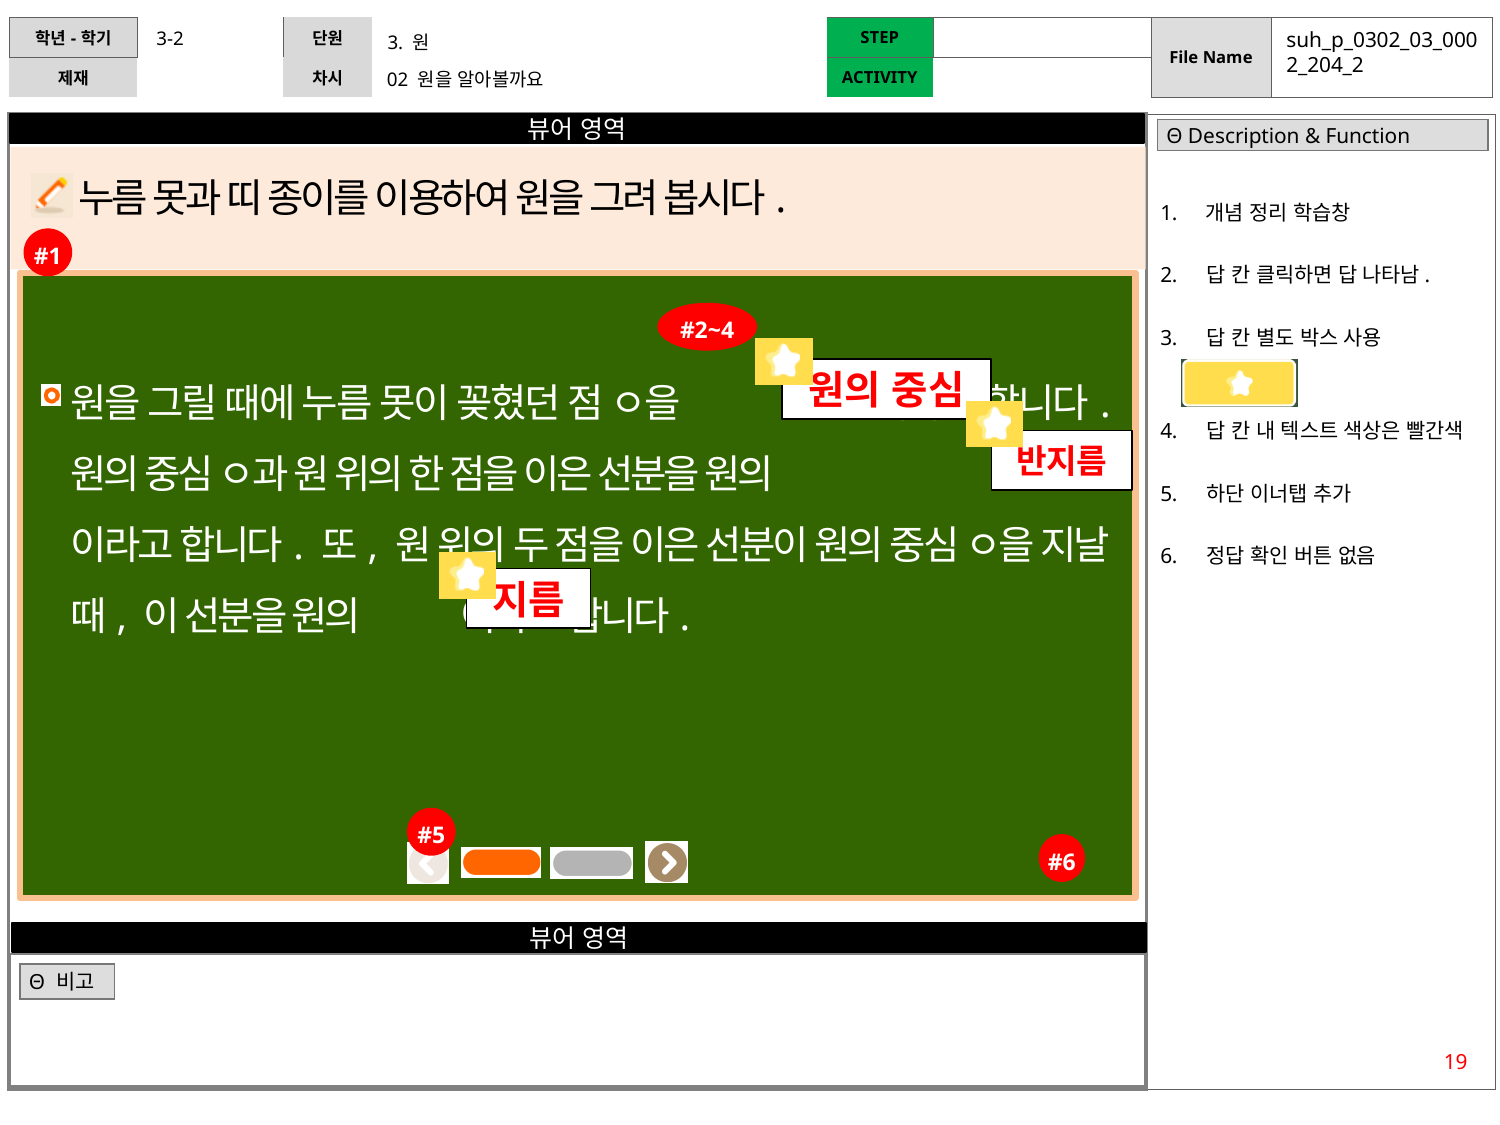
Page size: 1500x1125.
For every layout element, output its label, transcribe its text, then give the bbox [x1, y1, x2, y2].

text_box 02 원을 알아볼까요 [372, 60, 821, 96]
picture [31, 173, 73, 218]
picture [966, 400, 1023, 447]
text_box 반지름 [991, 430, 1132, 491]
text_box [9, 145, 1148, 272]
text_box 누름 못과 띠 종이를 이용하여 원을 그려 봅시다. [63, 165, 1145, 228]
text_box #6 [1036, 832, 1088, 885]
table_header Θ Description & Function [1158, 120, 1487, 150]
text_box #1 [21, 227, 75, 279]
text_box #5 [404, 805, 458, 840]
text_box 원의 중심 [781, 359, 991, 419]
text_box 3. 원 [372, 23, 828, 48]
text_box [18, 271, 1137, 900]
picture [1180, 358, 1298, 407]
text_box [406, 841, 689, 884]
text_box 지름 [466, 568, 591, 629]
text_box #2~4 [655, 300, 760, 353]
picture [438, 552, 496, 599]
text_box 개념 정리 학습창 답 칸 클릭하면 답 나타남. 답 칸 별도 박스 사용 답 칸 내 텍스트 색상은 빨간색 하단 이너탭 추가 정답 확인 버튼 없음 [1145, 160, 1500, 701]
picture [41, 384, 61, 406]
picture [755, 338, 813, 385]
text_box 3-2 [141, 18, 284, 55]
text_box suh_p_0302_03_0002_204_2 [1271, 18, 1500, 84]
text_box 원을 그릴 때에 누름 못이 꽂혔던 점 ㅇ을 이라고 합니다. 원의 중심 ㅇ과 원 위의 한 점을 이은 선분을 원의 이라고 합니다. 또, 원 위의 두 점을 이은 선분이 원의 중심 ㅇ을 지날 때, 이 선분을 원의 이라고 합니다. [56, 346, 1122, 646]
